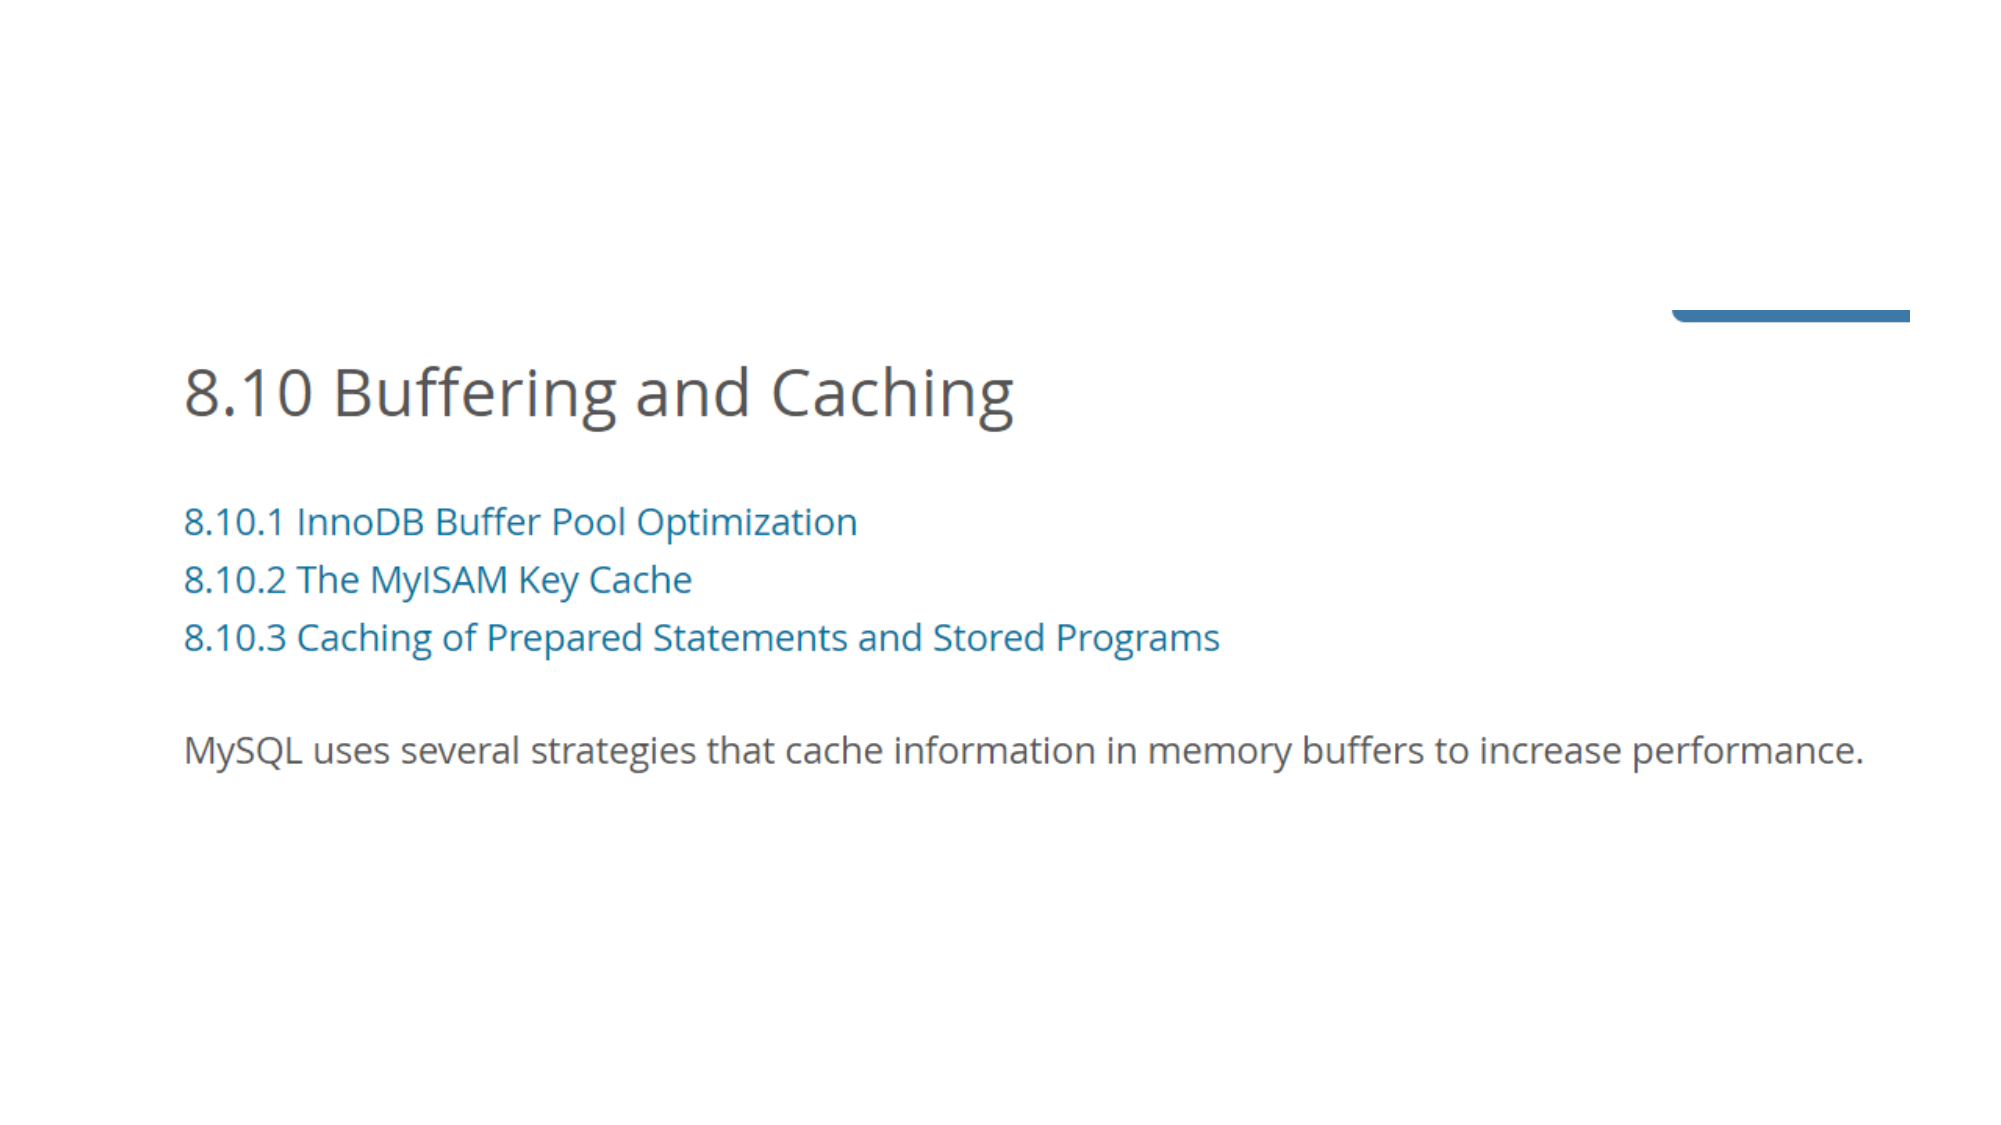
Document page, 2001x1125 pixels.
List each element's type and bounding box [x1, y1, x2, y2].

picture [90, 310, 1910, 814]
